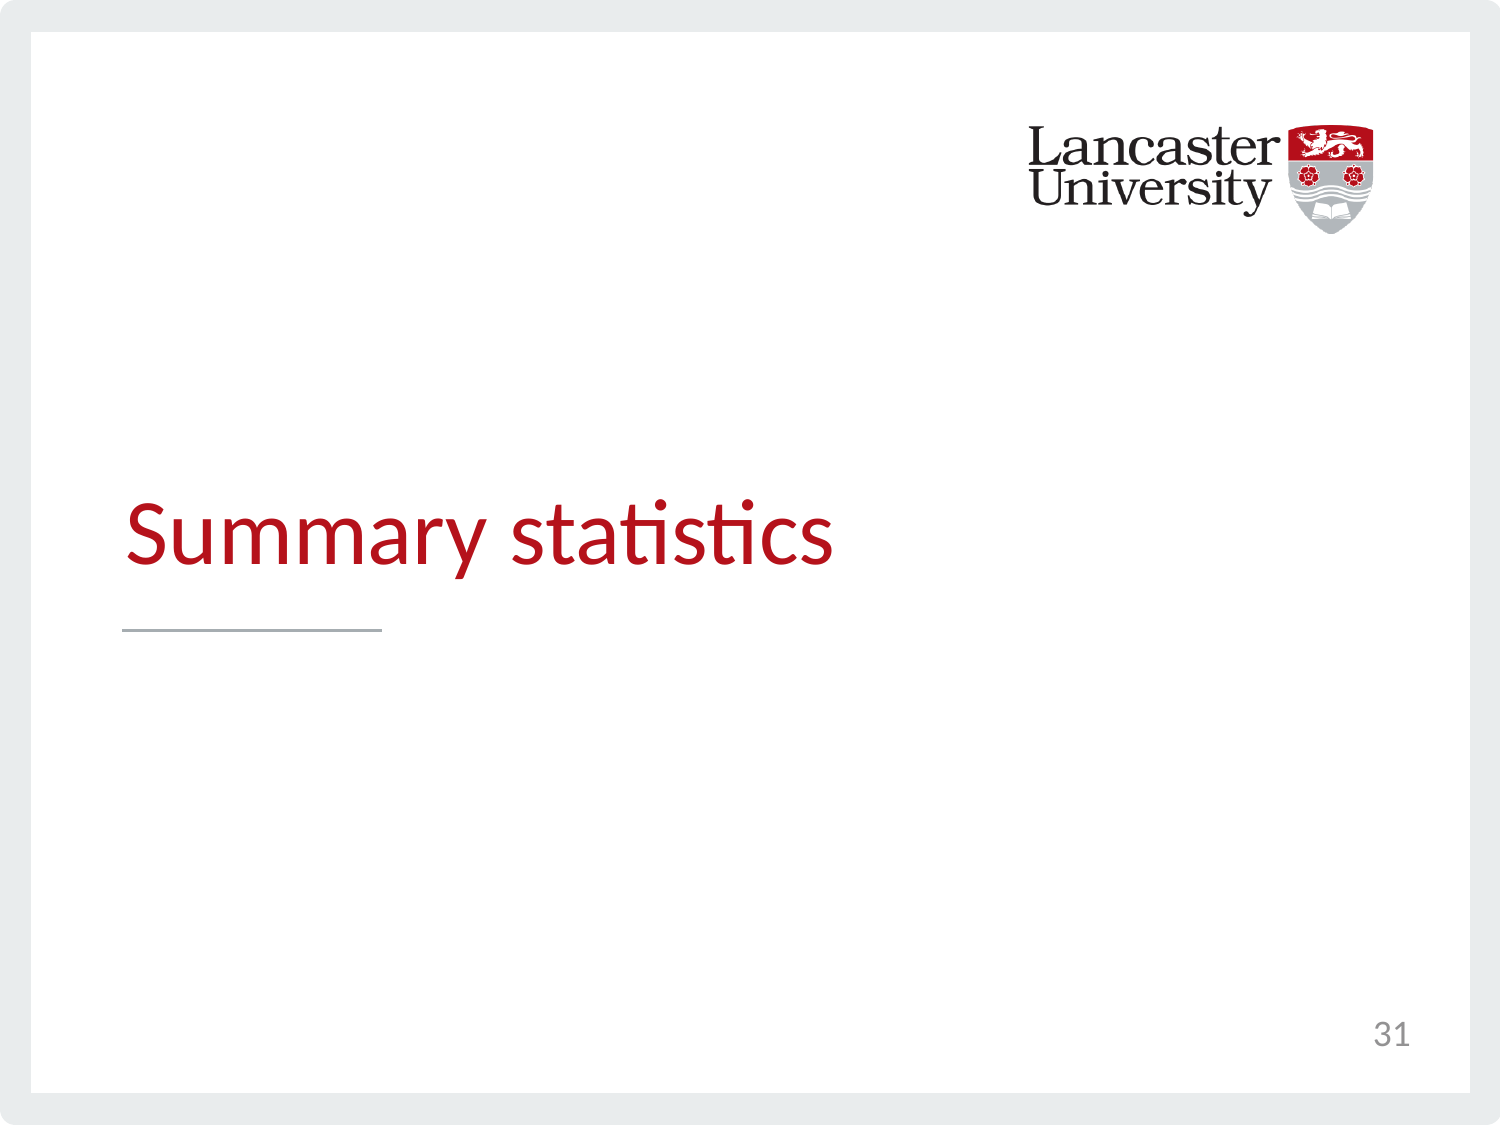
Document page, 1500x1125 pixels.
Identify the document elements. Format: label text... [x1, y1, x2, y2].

title Summary statistics [110, 361, 1331, 592]
slide_number 31 [975, 1001, 1426, 1062]
